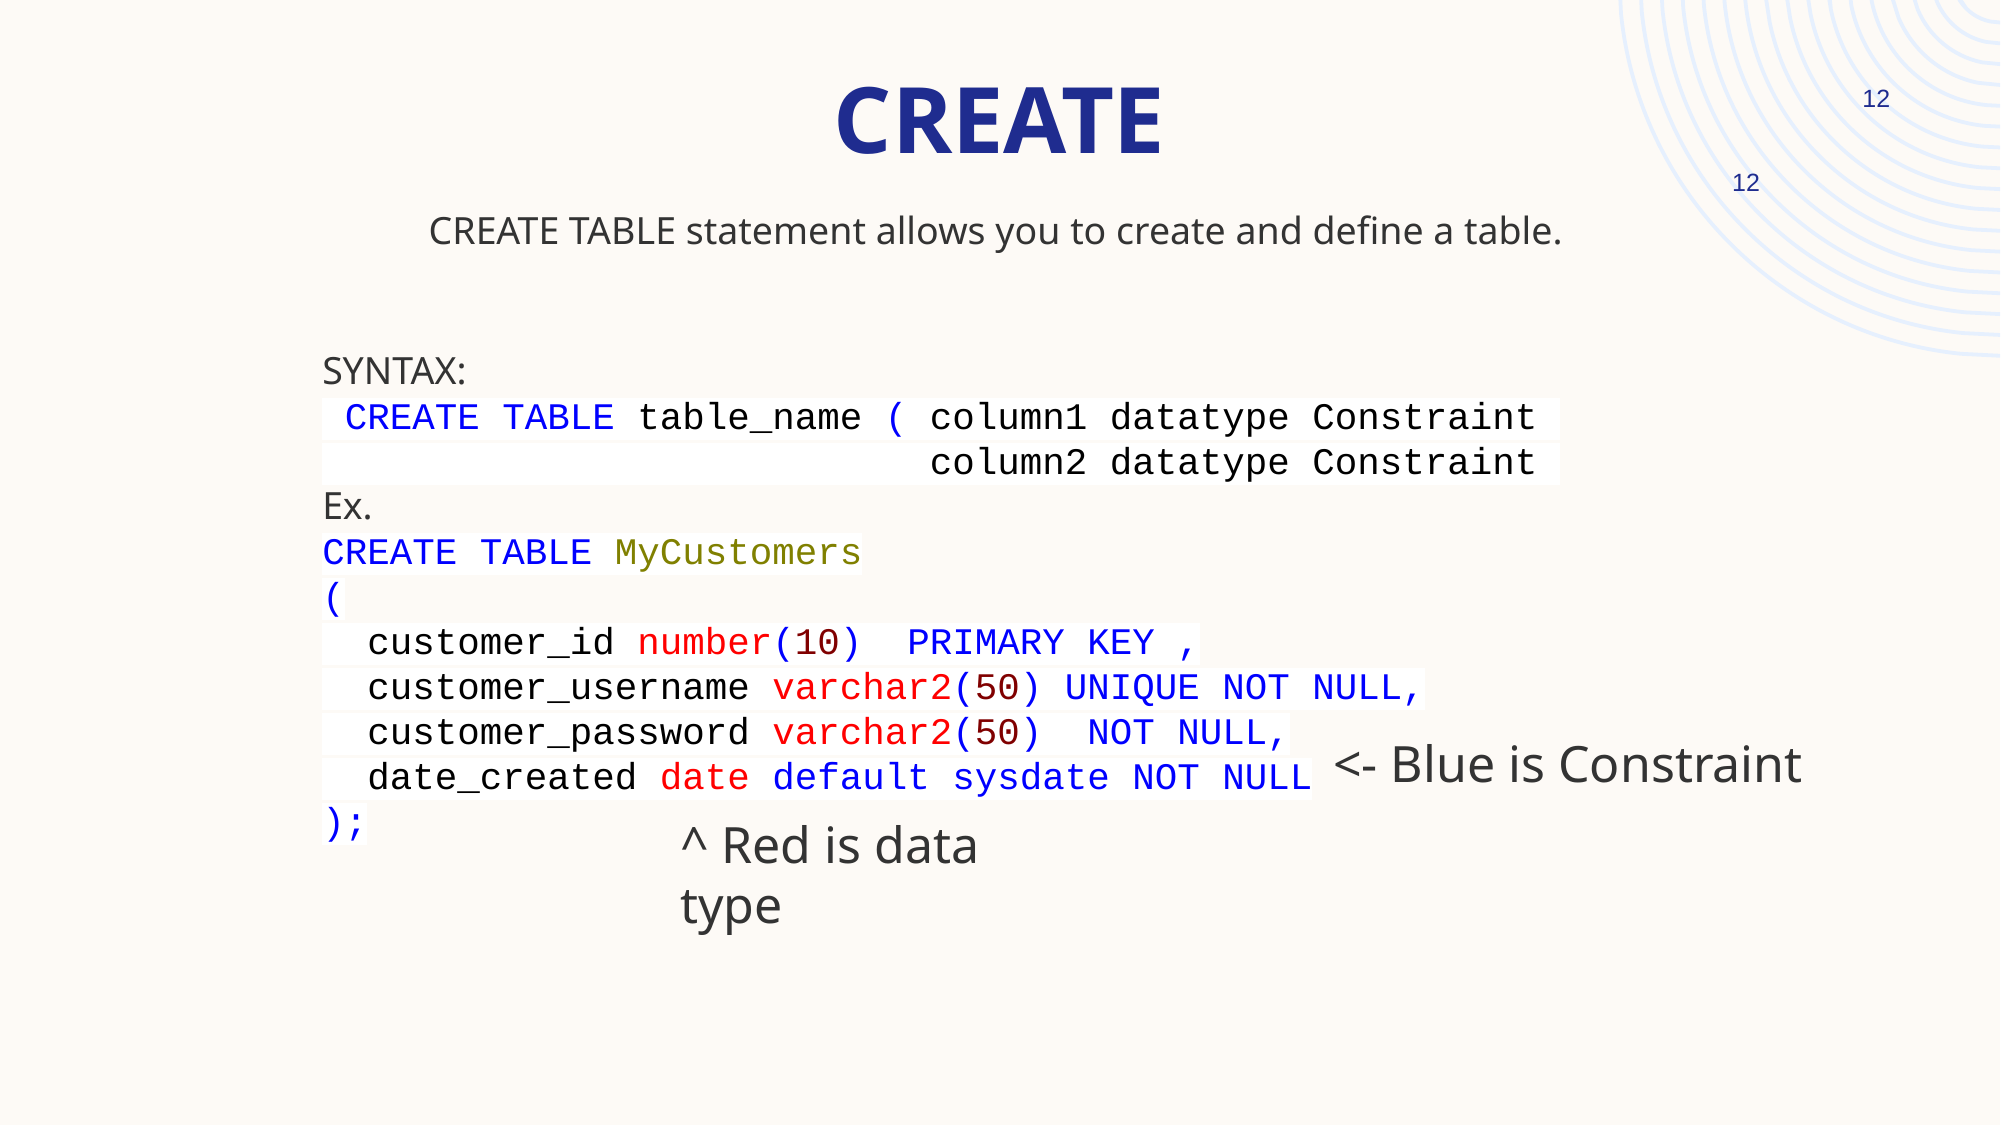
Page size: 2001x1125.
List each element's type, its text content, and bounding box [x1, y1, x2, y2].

text_box CREATE TABLE statement allows you to create and define a table. [414, 199, 1586, 260]
text_box SYNTAX: CREATE TABLE table_name ( column1 datatype Constraint column2 datatype Constraint Ex. CREATE TABLE MyCustomers ( customer_id number(10) PRIMARY KEY , customer_username varchar2(50) UNIQUE NOT NULL, customer_password varchar2(50) NOT NULL, date_created date default sysdate NOT NULL ); [307, 339, 1747, 849]
text_box <- Blue is Constraint [1318, 665, 1828, 801]
text_box ^ Red is data type [665, 746, 1074, 942]
title CREATE [124, 54, 1875, 181]
text_box 12 [1665, 181, 1828, 204]
slide_number 12 [1875, 75, 1958, 120]
